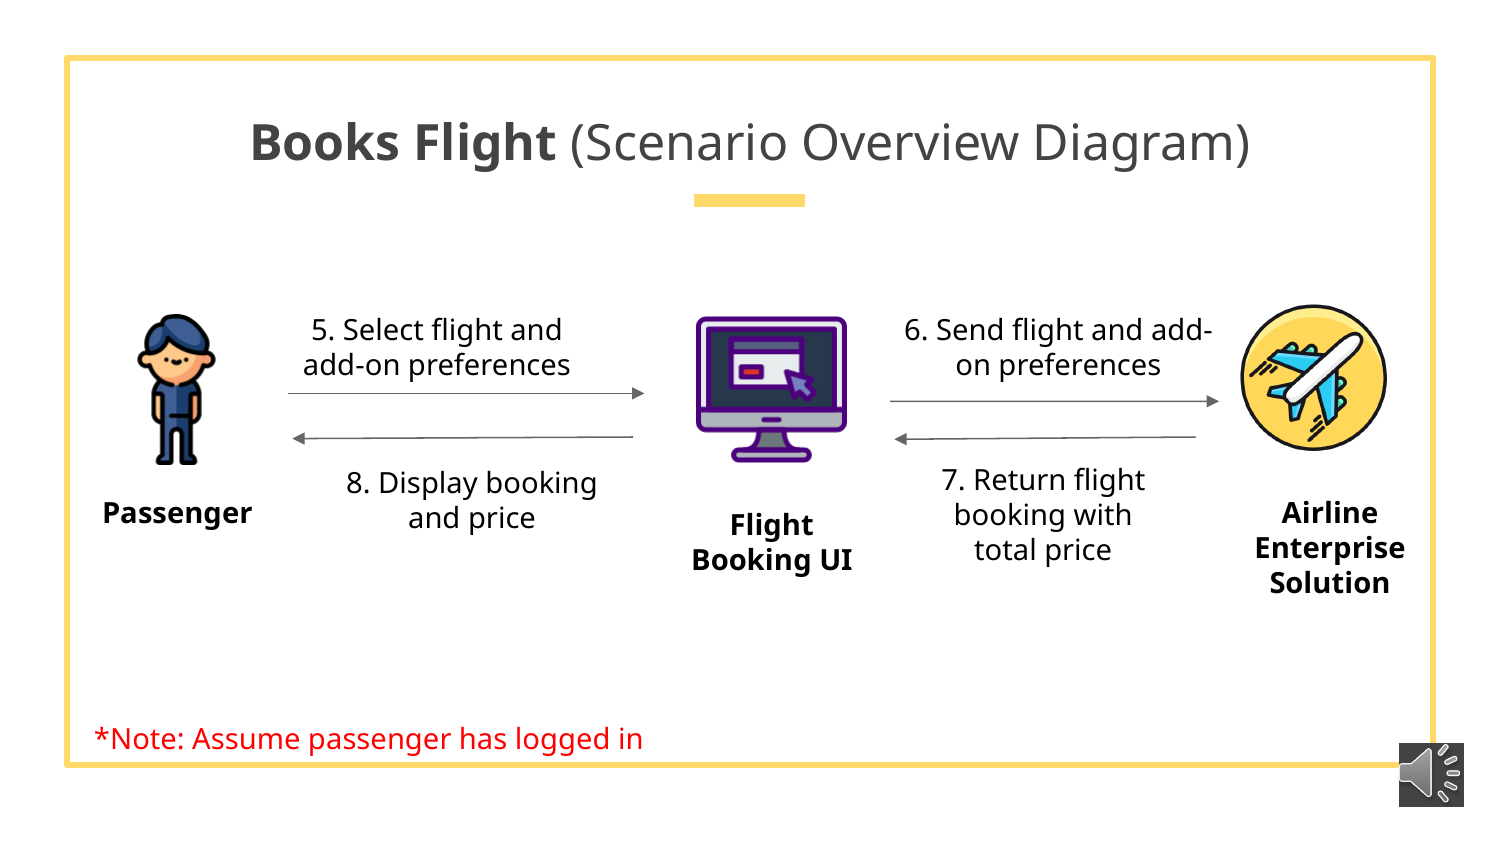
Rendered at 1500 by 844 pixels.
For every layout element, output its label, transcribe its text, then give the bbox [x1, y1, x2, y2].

picture [101, 314, 252, 465]
title Books Flight (Scenario Overview Diagram) [0, 35, 1500, 186]
list Airline Enterprise Solution [1229, 494, 1432, 629]
list *Note: Assume passenger has logged in [78, 705, 721, 790]
list Passenger [76, 479, 279, 544]
list Flight Booking UI [670, 491, 873, 642]
list 8. Display booking and price [307, 449, 637, 559]
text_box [894, 436, 1196, 440]
slide_number 13 [1402, 764, 1493, 830]
list 7. Return flight booking with total price [905, 448, 1182, 512]
picture [1397, 741, 1465, 809]
list 6. Send flight and add-on preferences [880, 296, 1194, 362]
picture [696, 314, 847, 465]
list 5. Select flight and add-on preferences [266, 296, 608, 381]
picture [1199, 262, 1429, 492]
